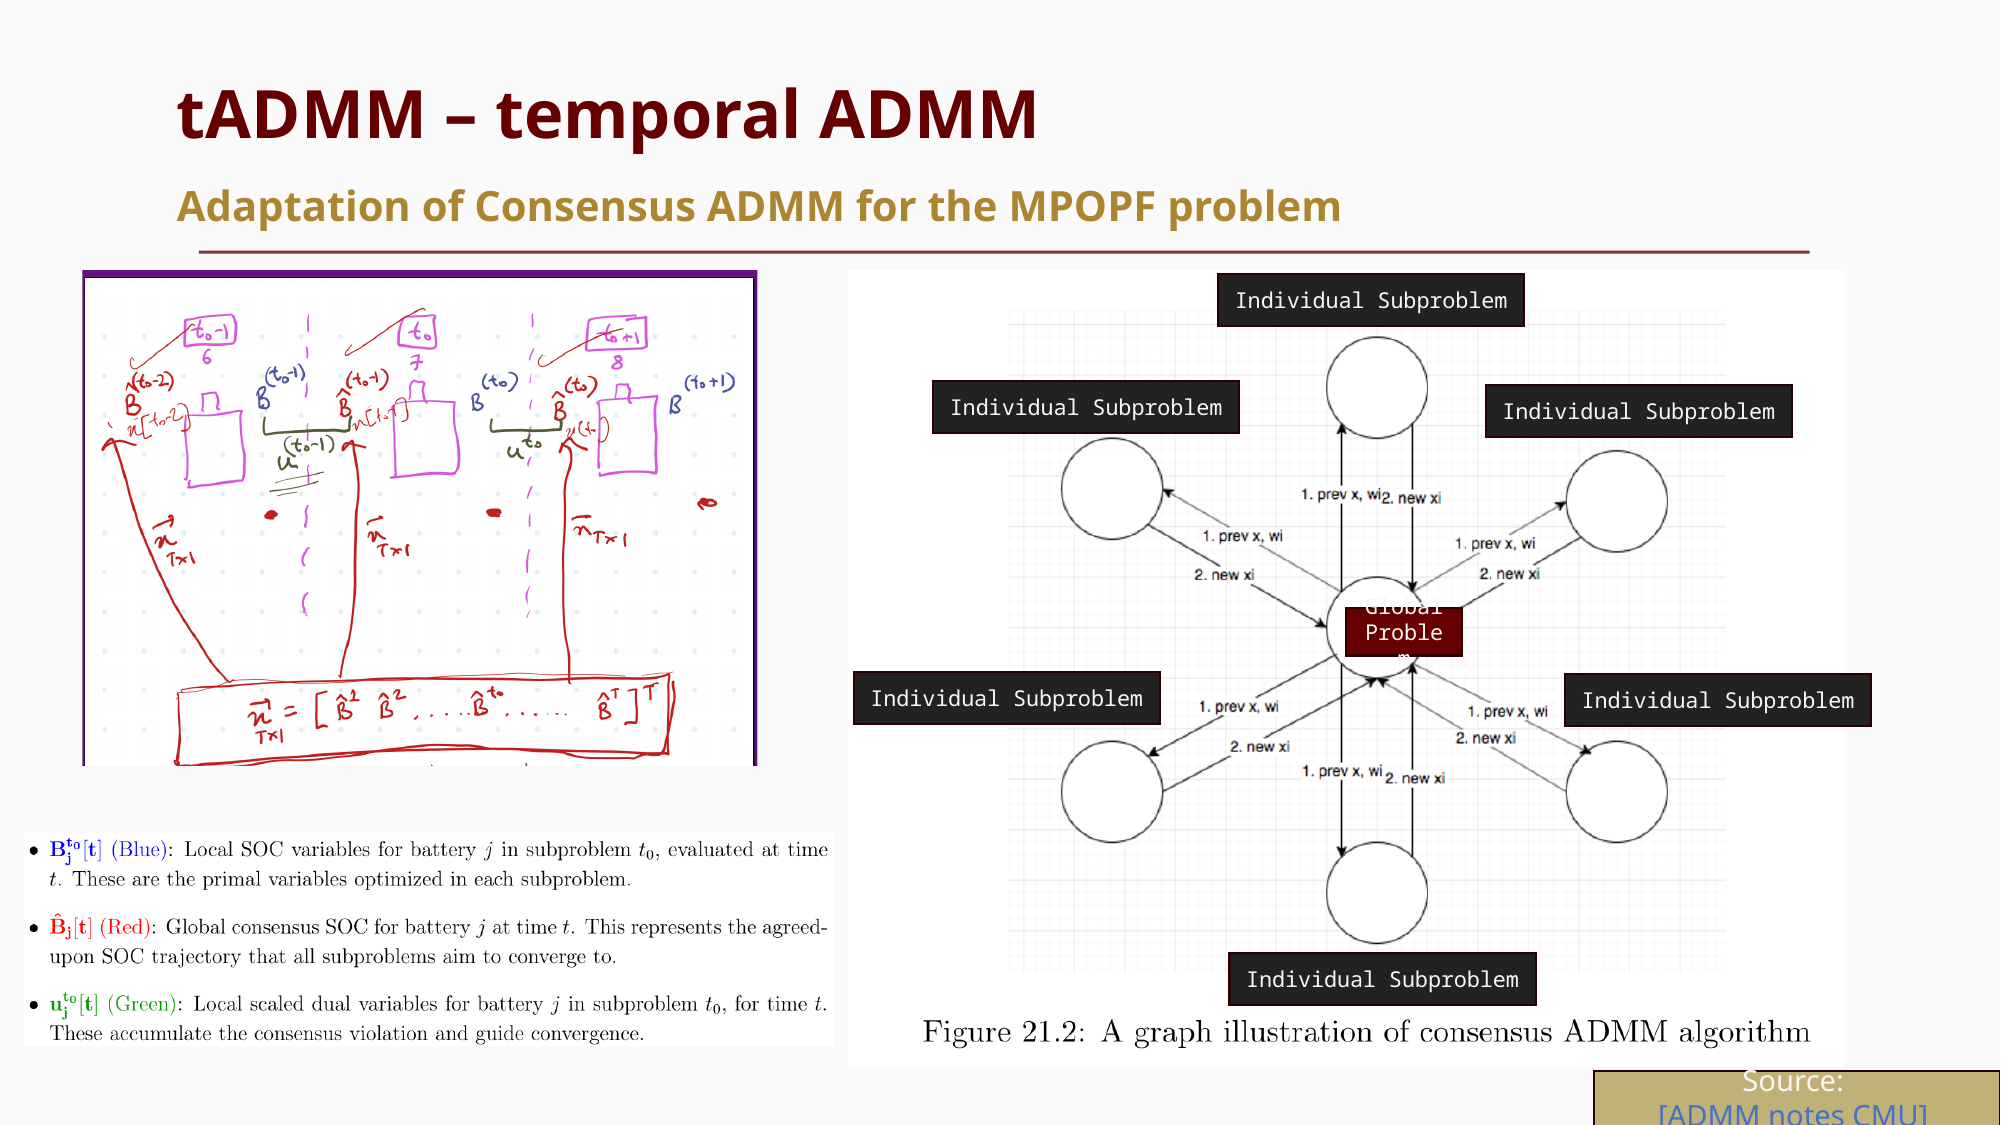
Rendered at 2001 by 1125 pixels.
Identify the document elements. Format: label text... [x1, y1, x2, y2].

picture [848, 270, 1844, 1067]
text_box Source: [ADMM notes CMU] [1593, 1070, 2000, 1125]
list Adaptation of Consensus ADMM for the MPOPF problem [176, 185, 1828, 238]
title tADMM – temporal ADMM [176, 58, 1828, 154]
picture [24, 833, 835, 1046]
picture [82, 269, 758, 766]
